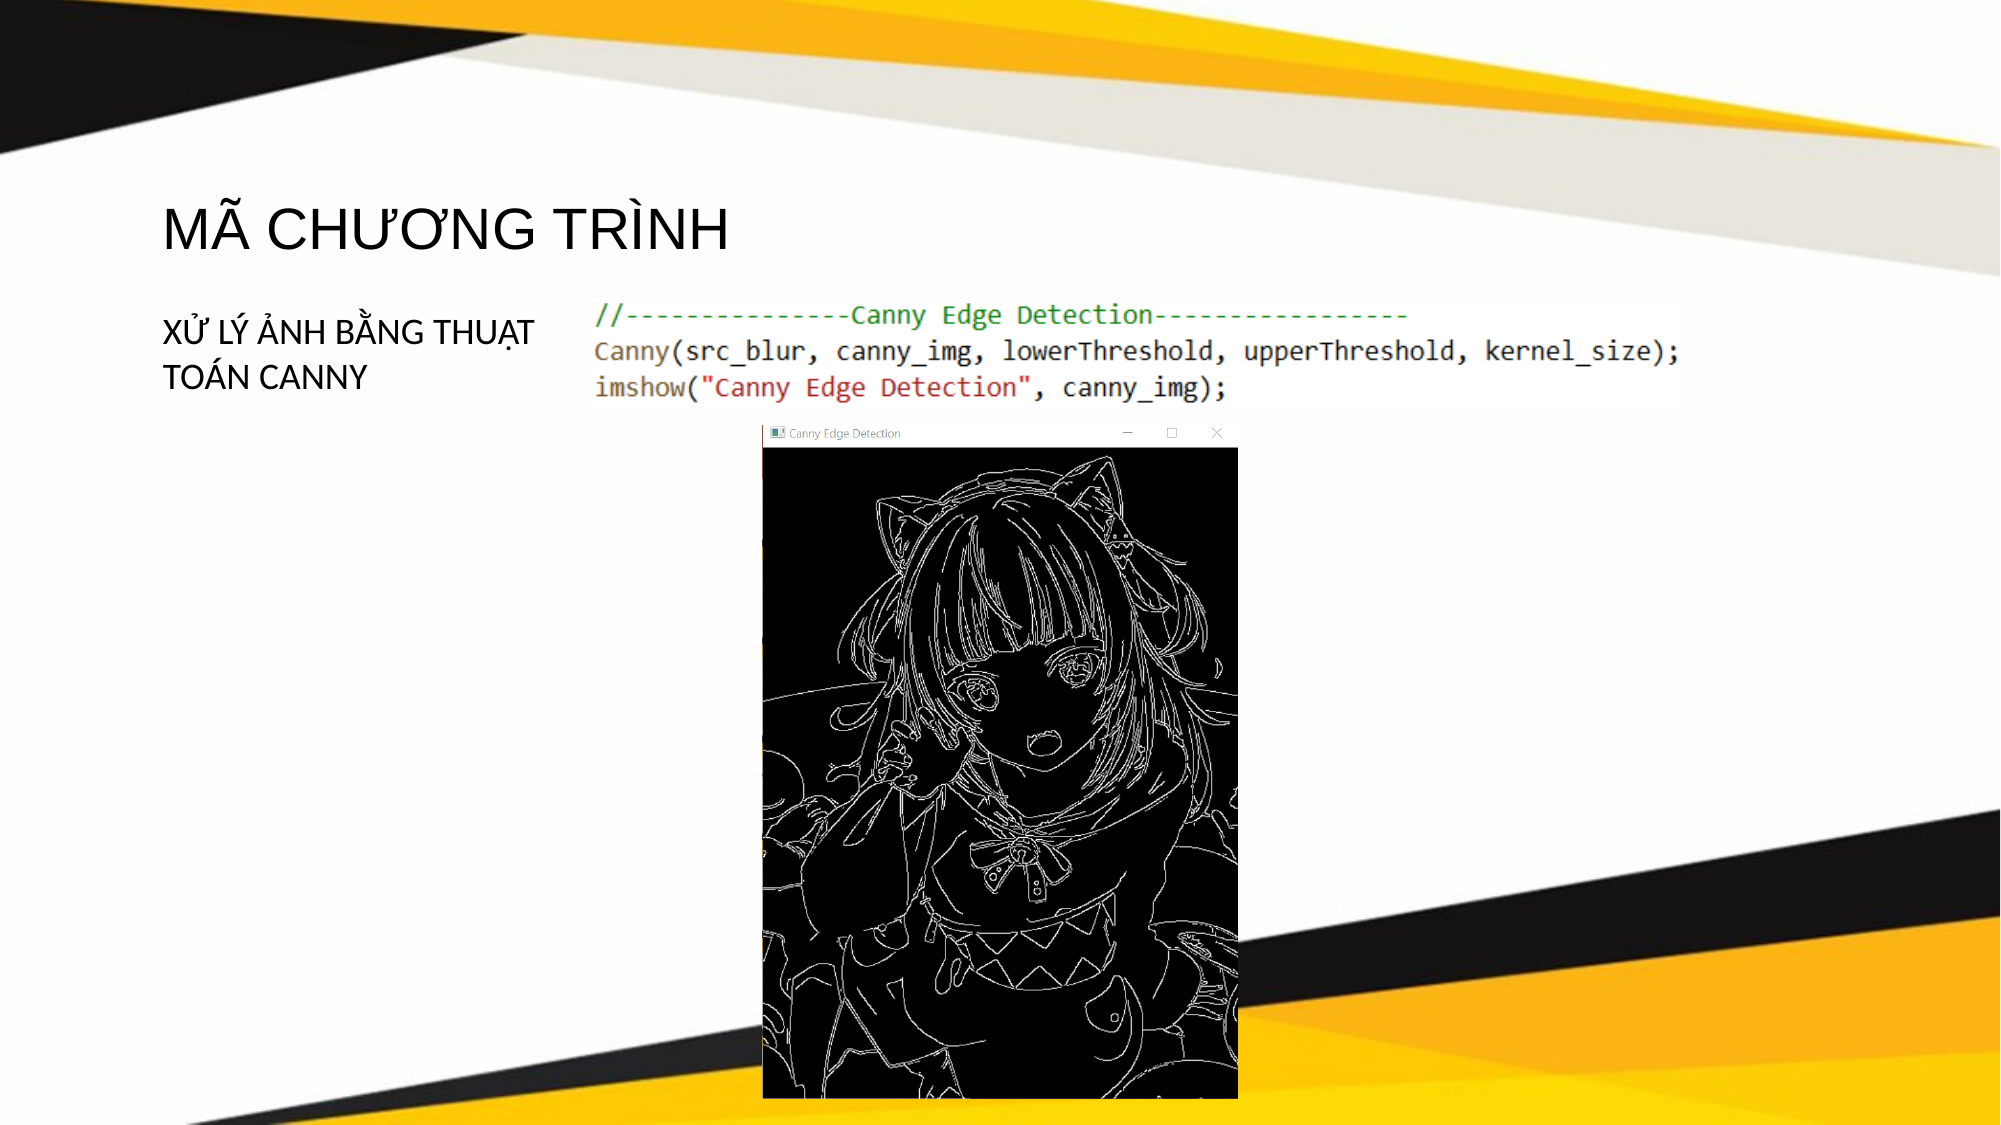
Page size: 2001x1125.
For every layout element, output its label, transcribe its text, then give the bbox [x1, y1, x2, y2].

text_box XỬ LÝ ẢNH BẰNG THUẬT TOÁN CANNY [148, 299, 592, 405]
picture [0, 0, 2001, 1125]
text_box MÃ CHƯƠNG TRÌNH [148, 183, 1883, 269]
